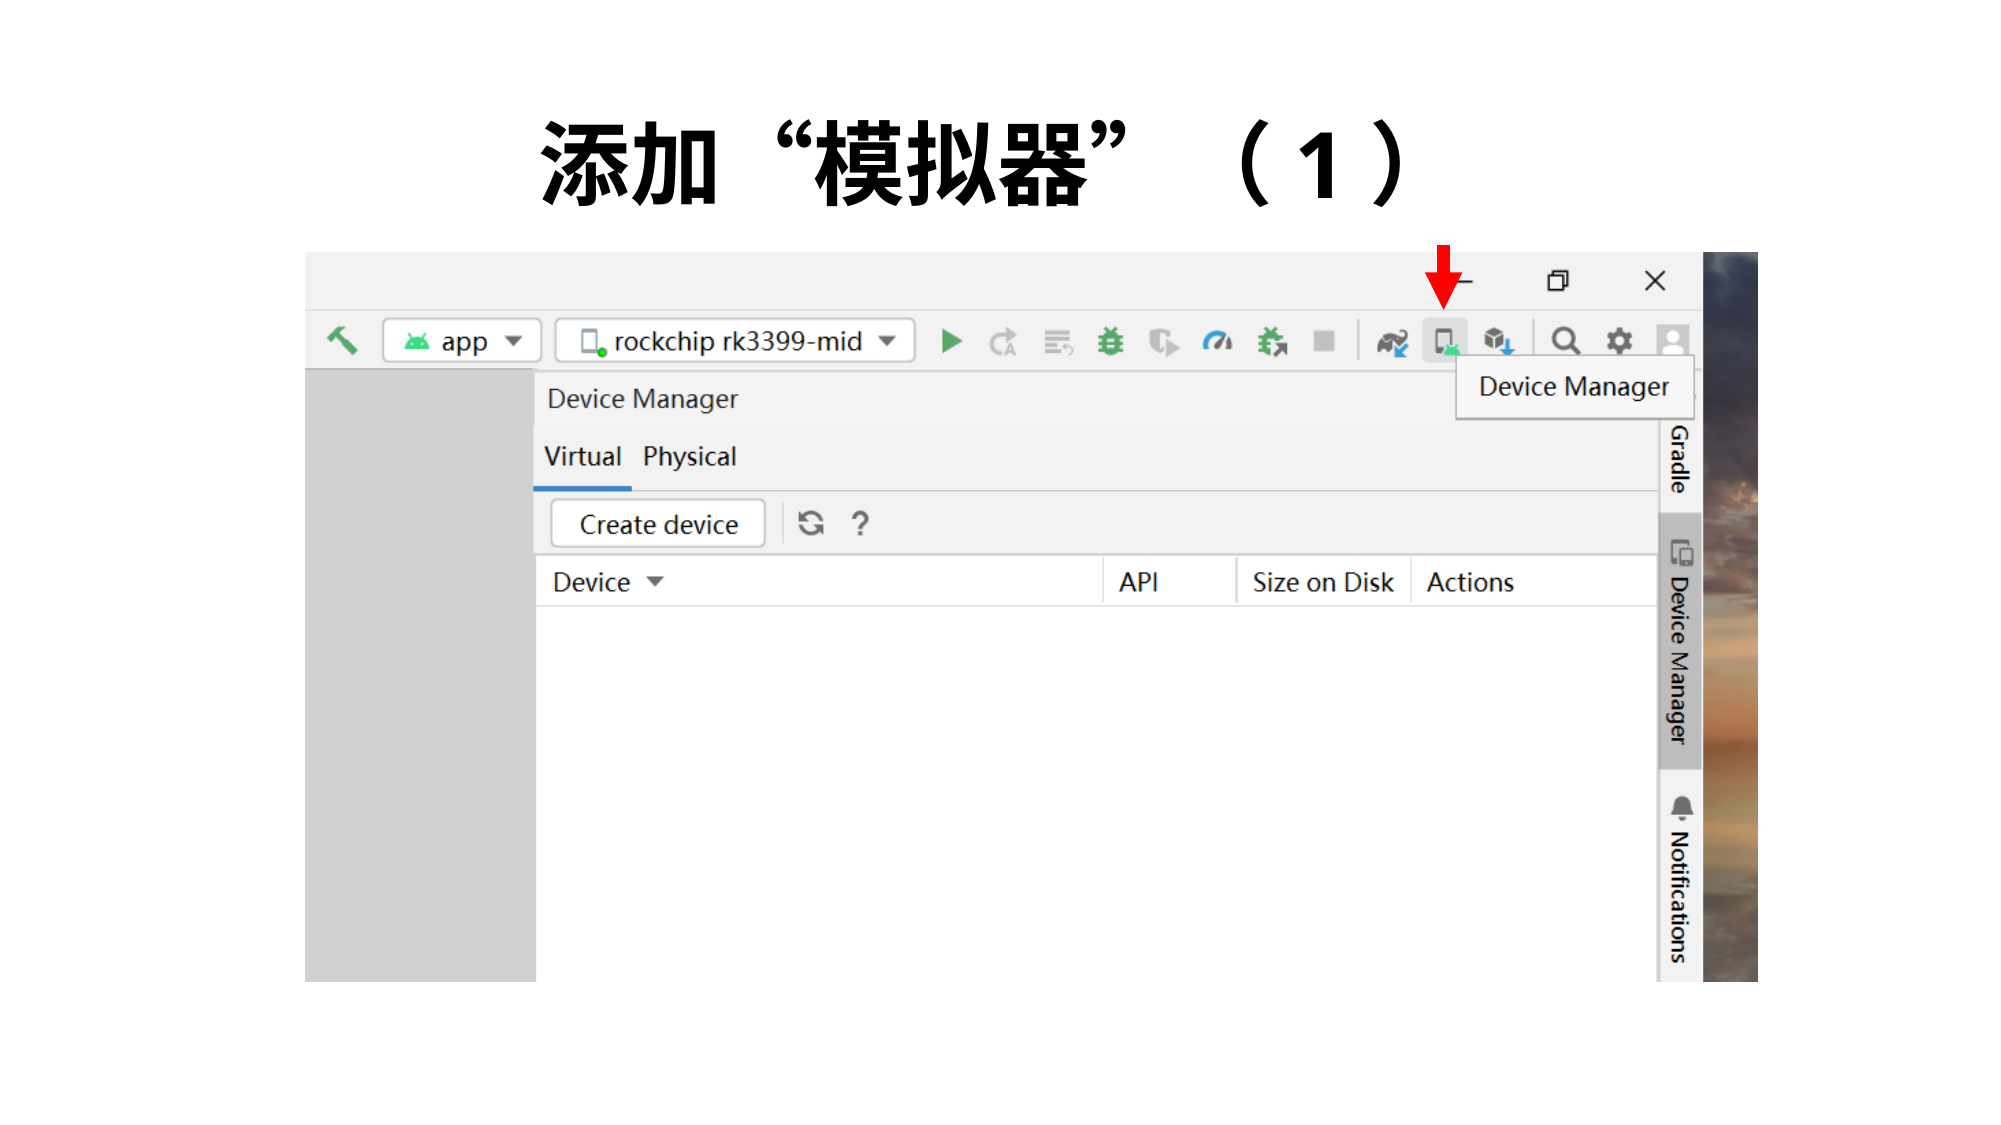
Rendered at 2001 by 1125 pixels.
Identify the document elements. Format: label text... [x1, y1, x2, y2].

title 添加“模拟器”（1） [137, 59, 1863, 278]
picture [305, 252, 1758, 982]
